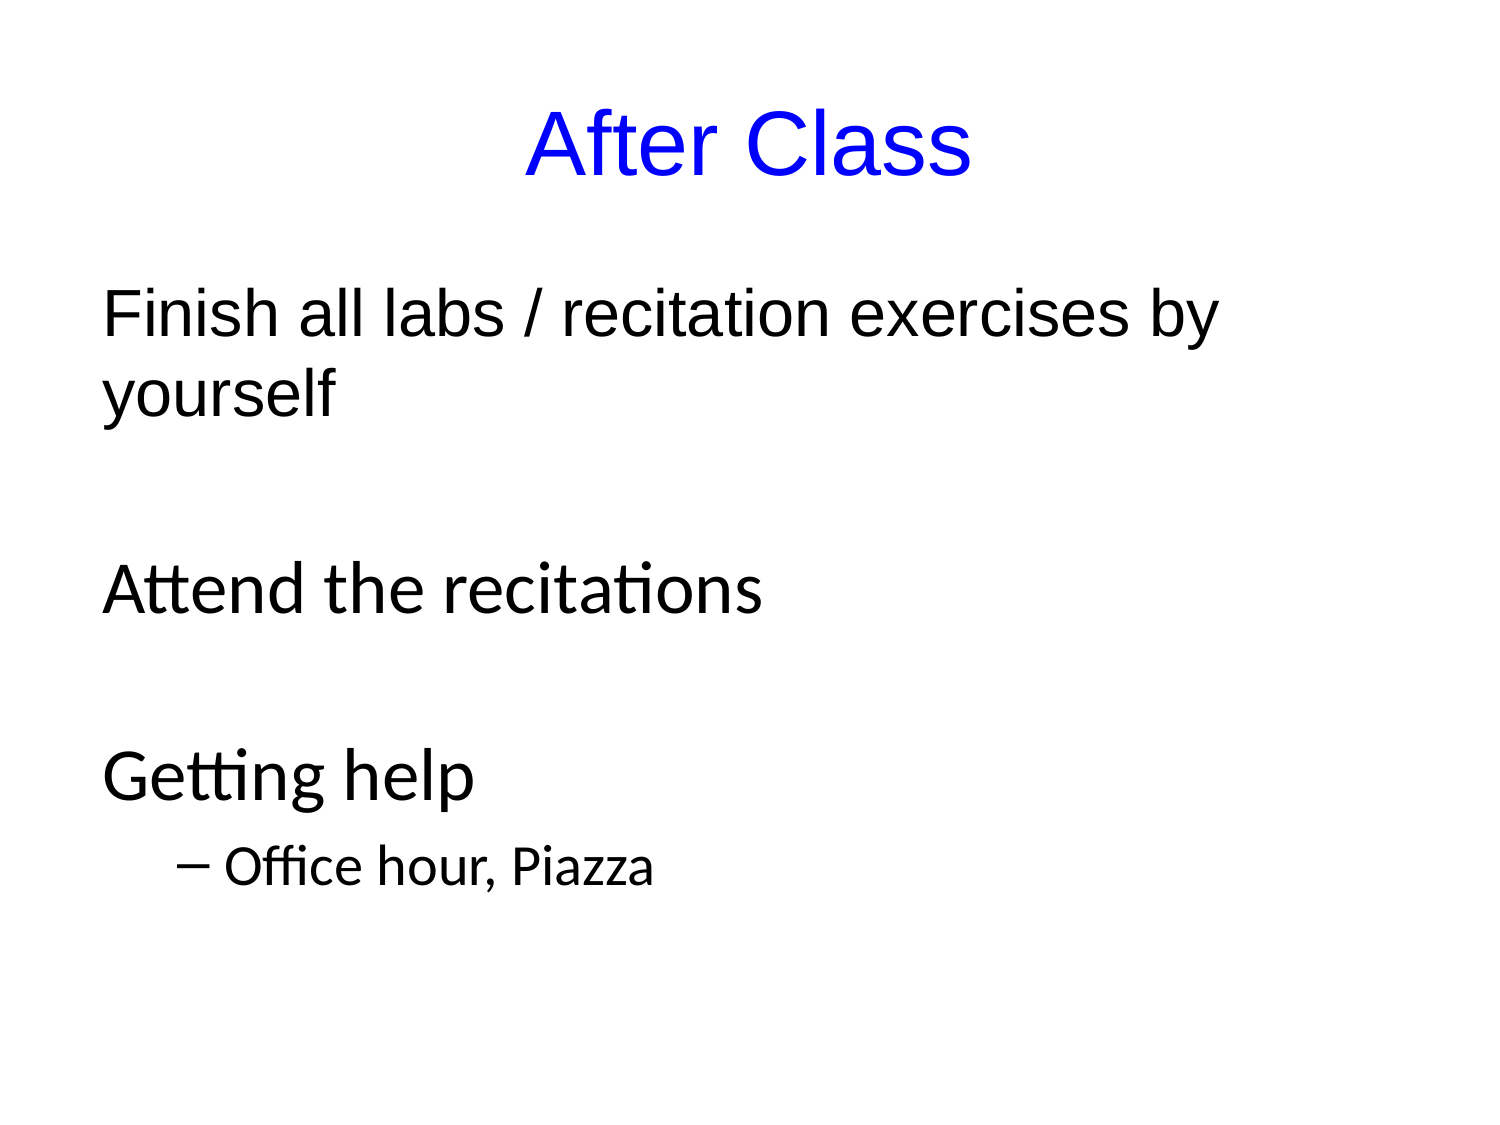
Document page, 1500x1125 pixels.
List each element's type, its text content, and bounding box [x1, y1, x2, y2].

list Finish all labs / recitation exercises by yourself Attend the recitations Getting help Office hour, Piazza [87, 262, 1438, 1005]
title After Class [75, 45, 1425, 233]
